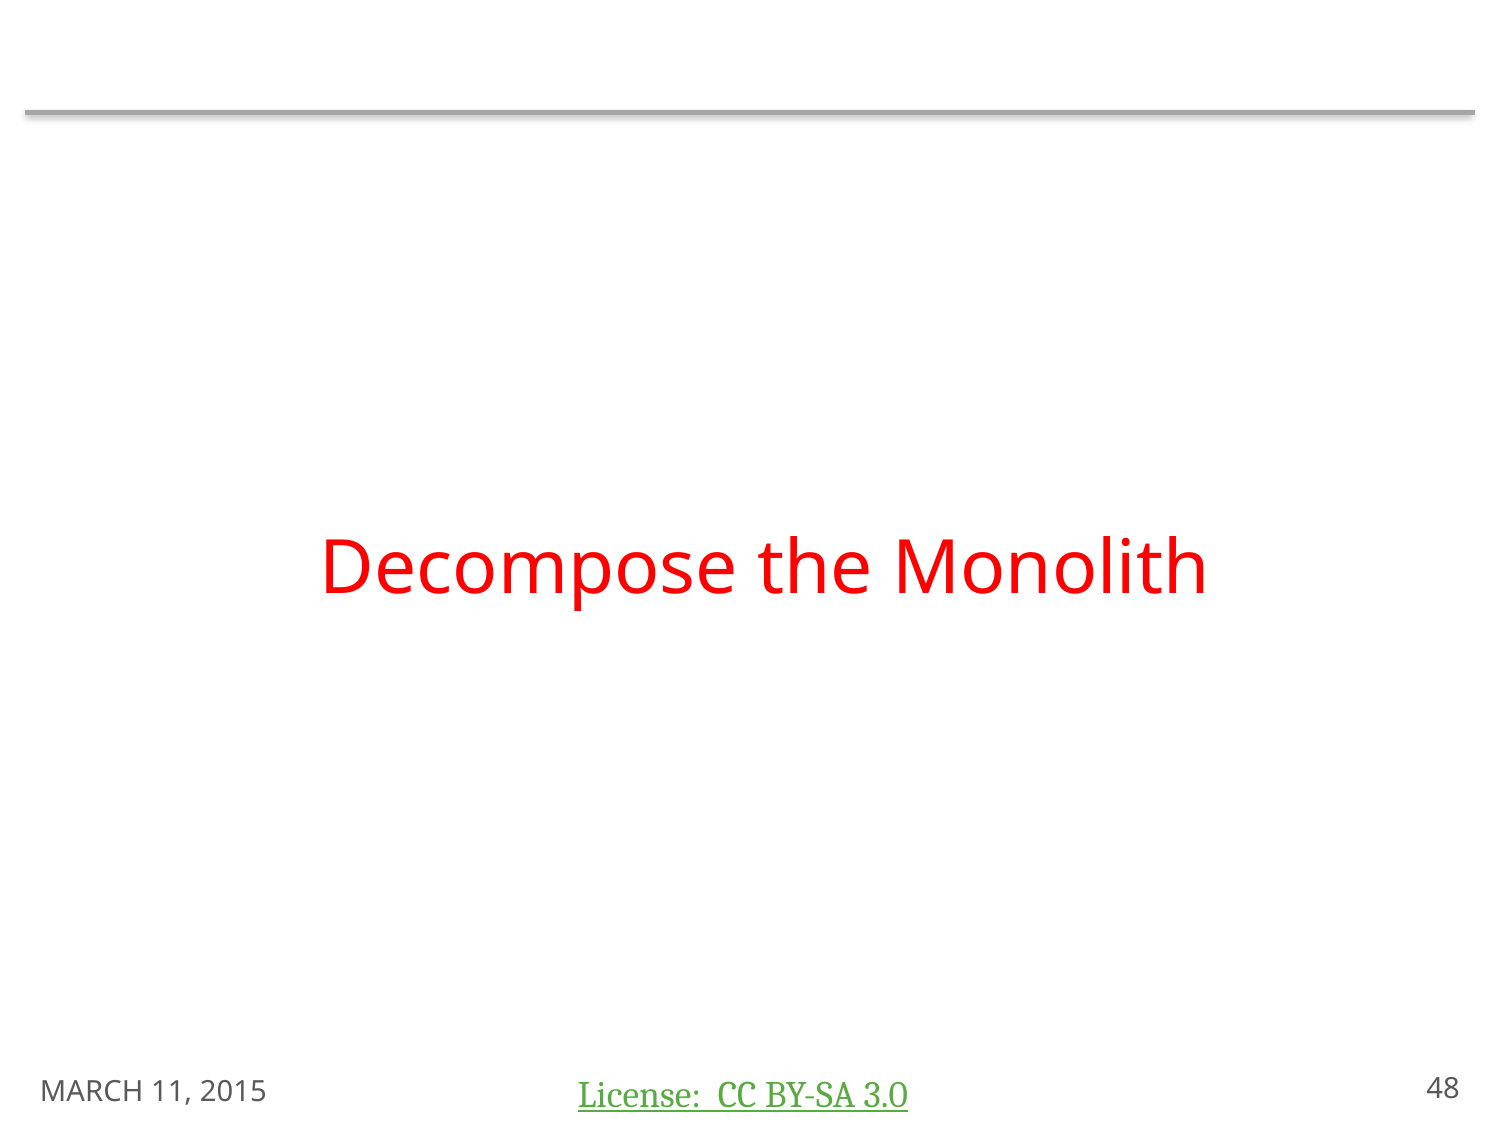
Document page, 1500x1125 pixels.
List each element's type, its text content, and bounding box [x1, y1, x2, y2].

list Decompose the Monolith [24, 511, 1475, 600]
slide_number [24, 1065, 441, 1114]
slide_number 47 [1301, 1065, 1475, 1114]
